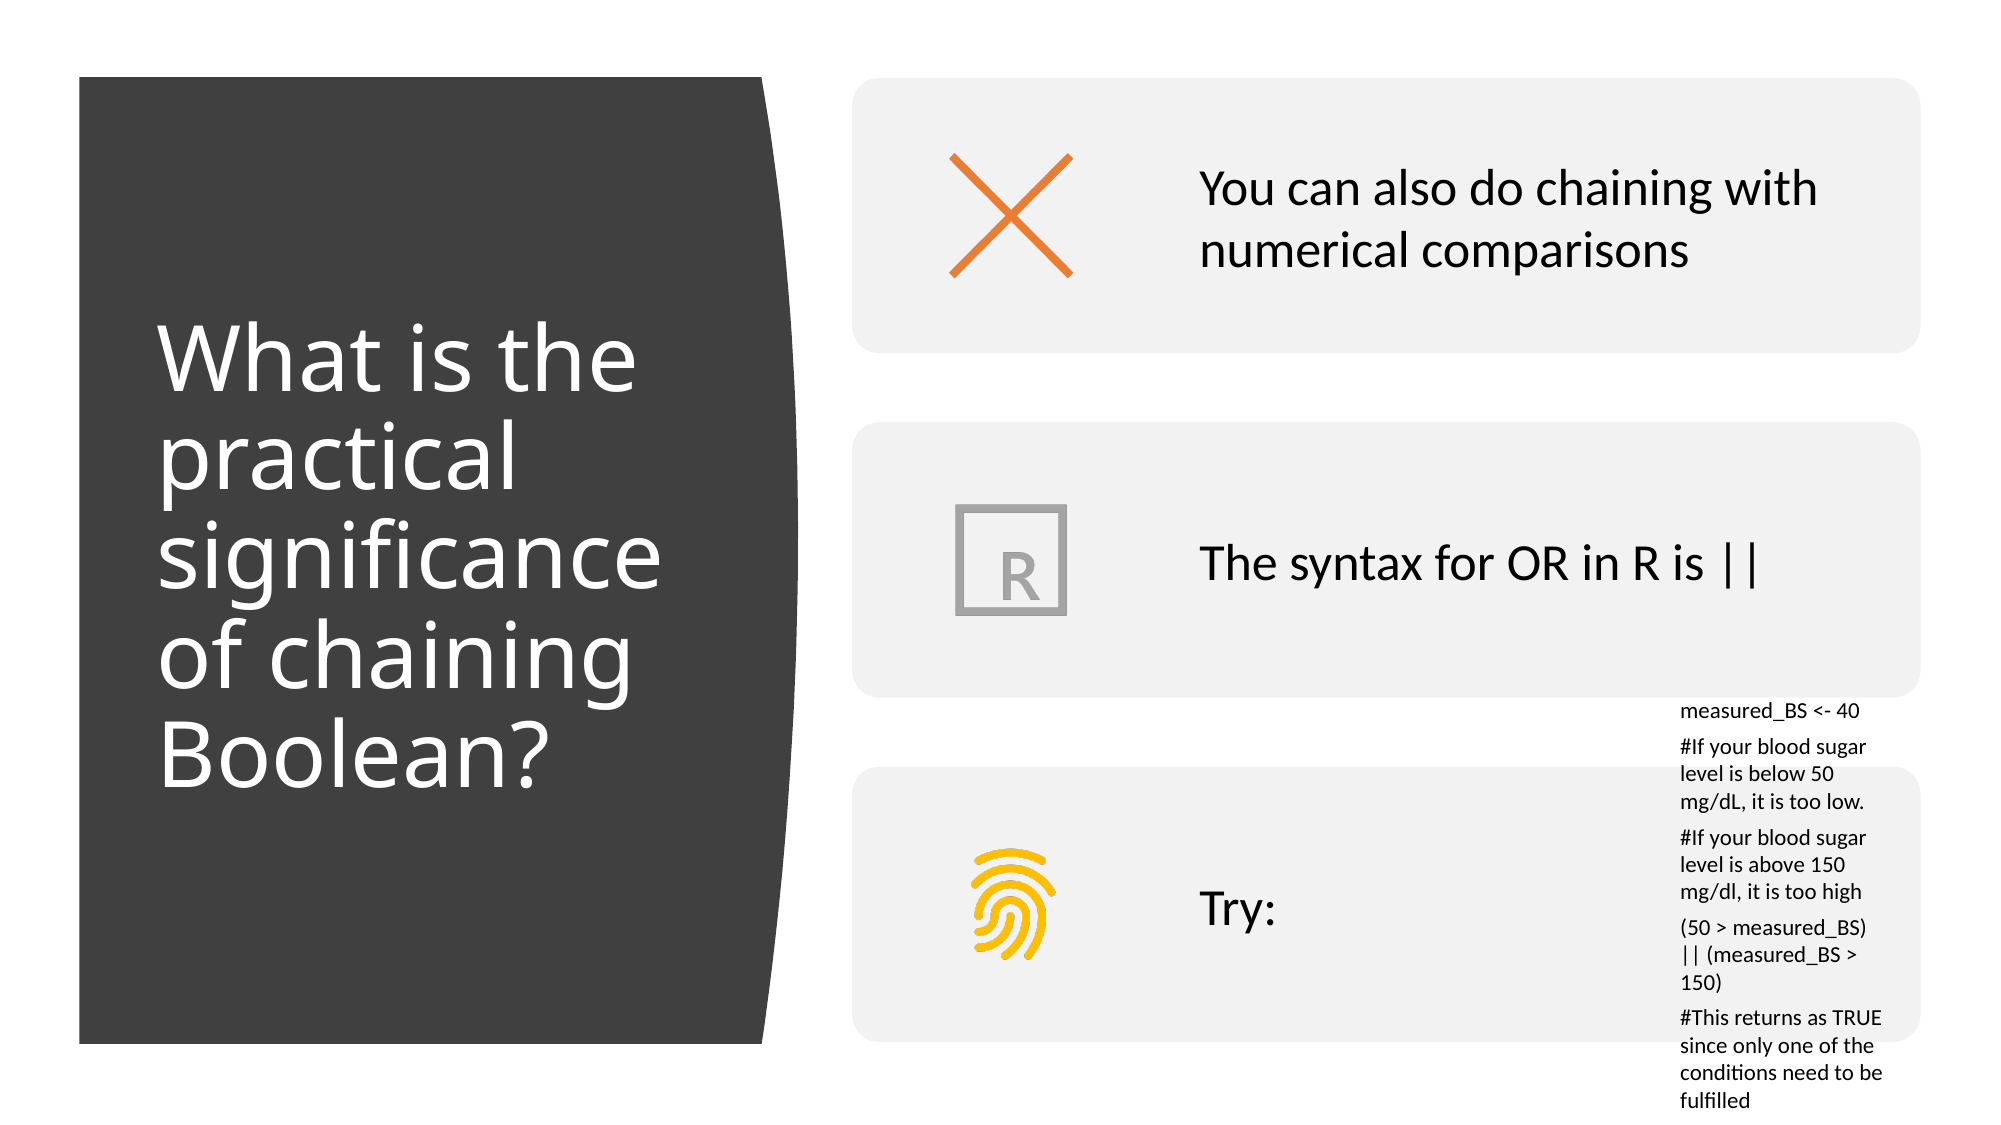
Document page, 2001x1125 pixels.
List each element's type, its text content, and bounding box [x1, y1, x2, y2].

text_box [78, 76, 800, 1045]
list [852, 77, 1921, 1043]
title What is the practical significance of chaining Boolean? [141, 166, 702, 953]
